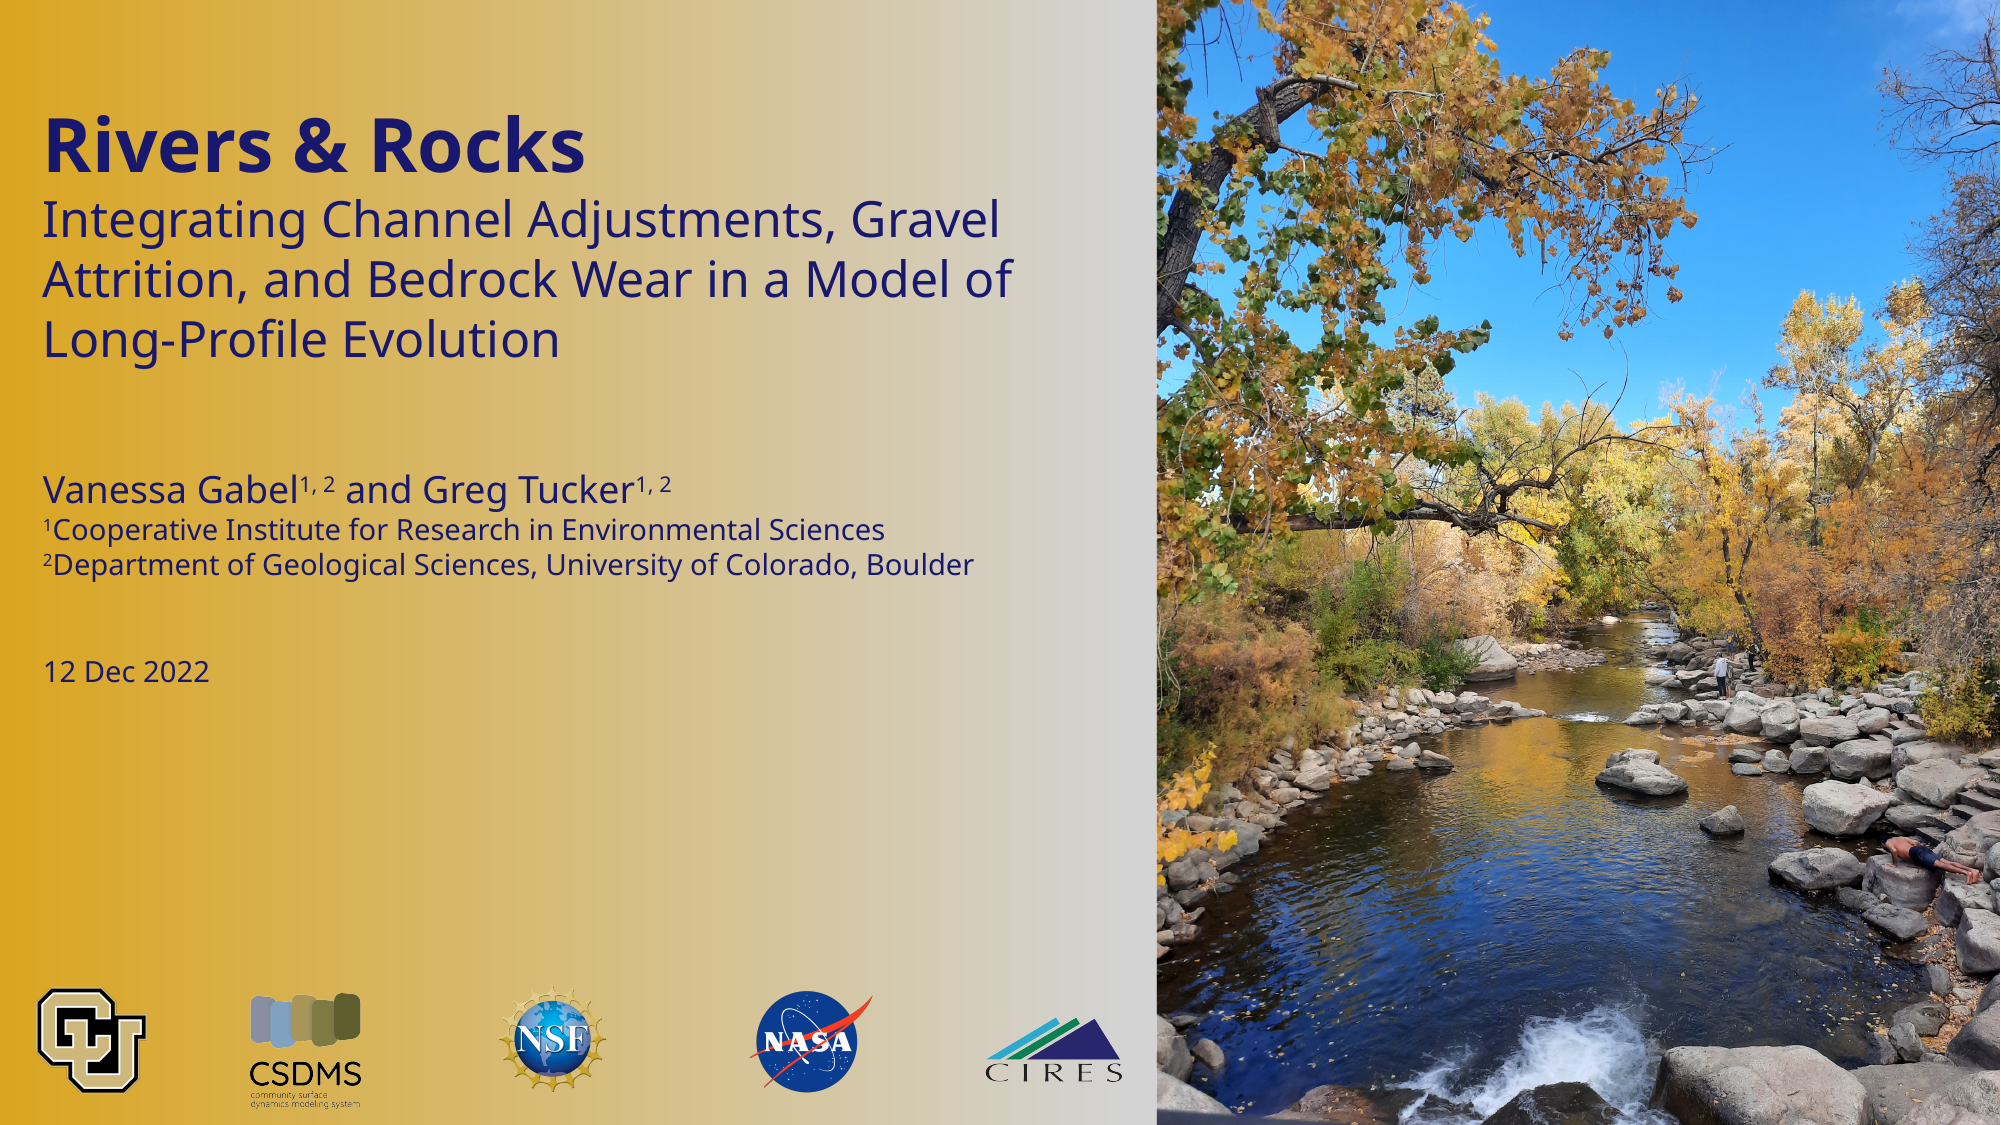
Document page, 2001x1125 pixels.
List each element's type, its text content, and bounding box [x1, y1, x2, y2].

picture [36, 987, 147, 1094]
text_box Rivers & Rocks Integrating Channel Adjustments, Gravel Attrition, and Bedrock Wear in a Model of Long-Profile Evolution [28, 90, 1160, 375]
picture [1015, 1, 2000, 1124]
picture [250, 993, 361, 1109]
picture [985, 1017, 1122, 1082]
text_box Vanessa Gabel1, 2 and Greg Tucker1, 2 1Cooperative Institute for Research in Environmental Sciences 2Department of Geological Sciences, University of Colorado, Boulder [28, 458, 1015, 589]
picture [744, 985, 882, 1101]
text_box 12 Dec 2022 [28, 645, 1015, 696]
picture [497, 982, 608, 1094]
